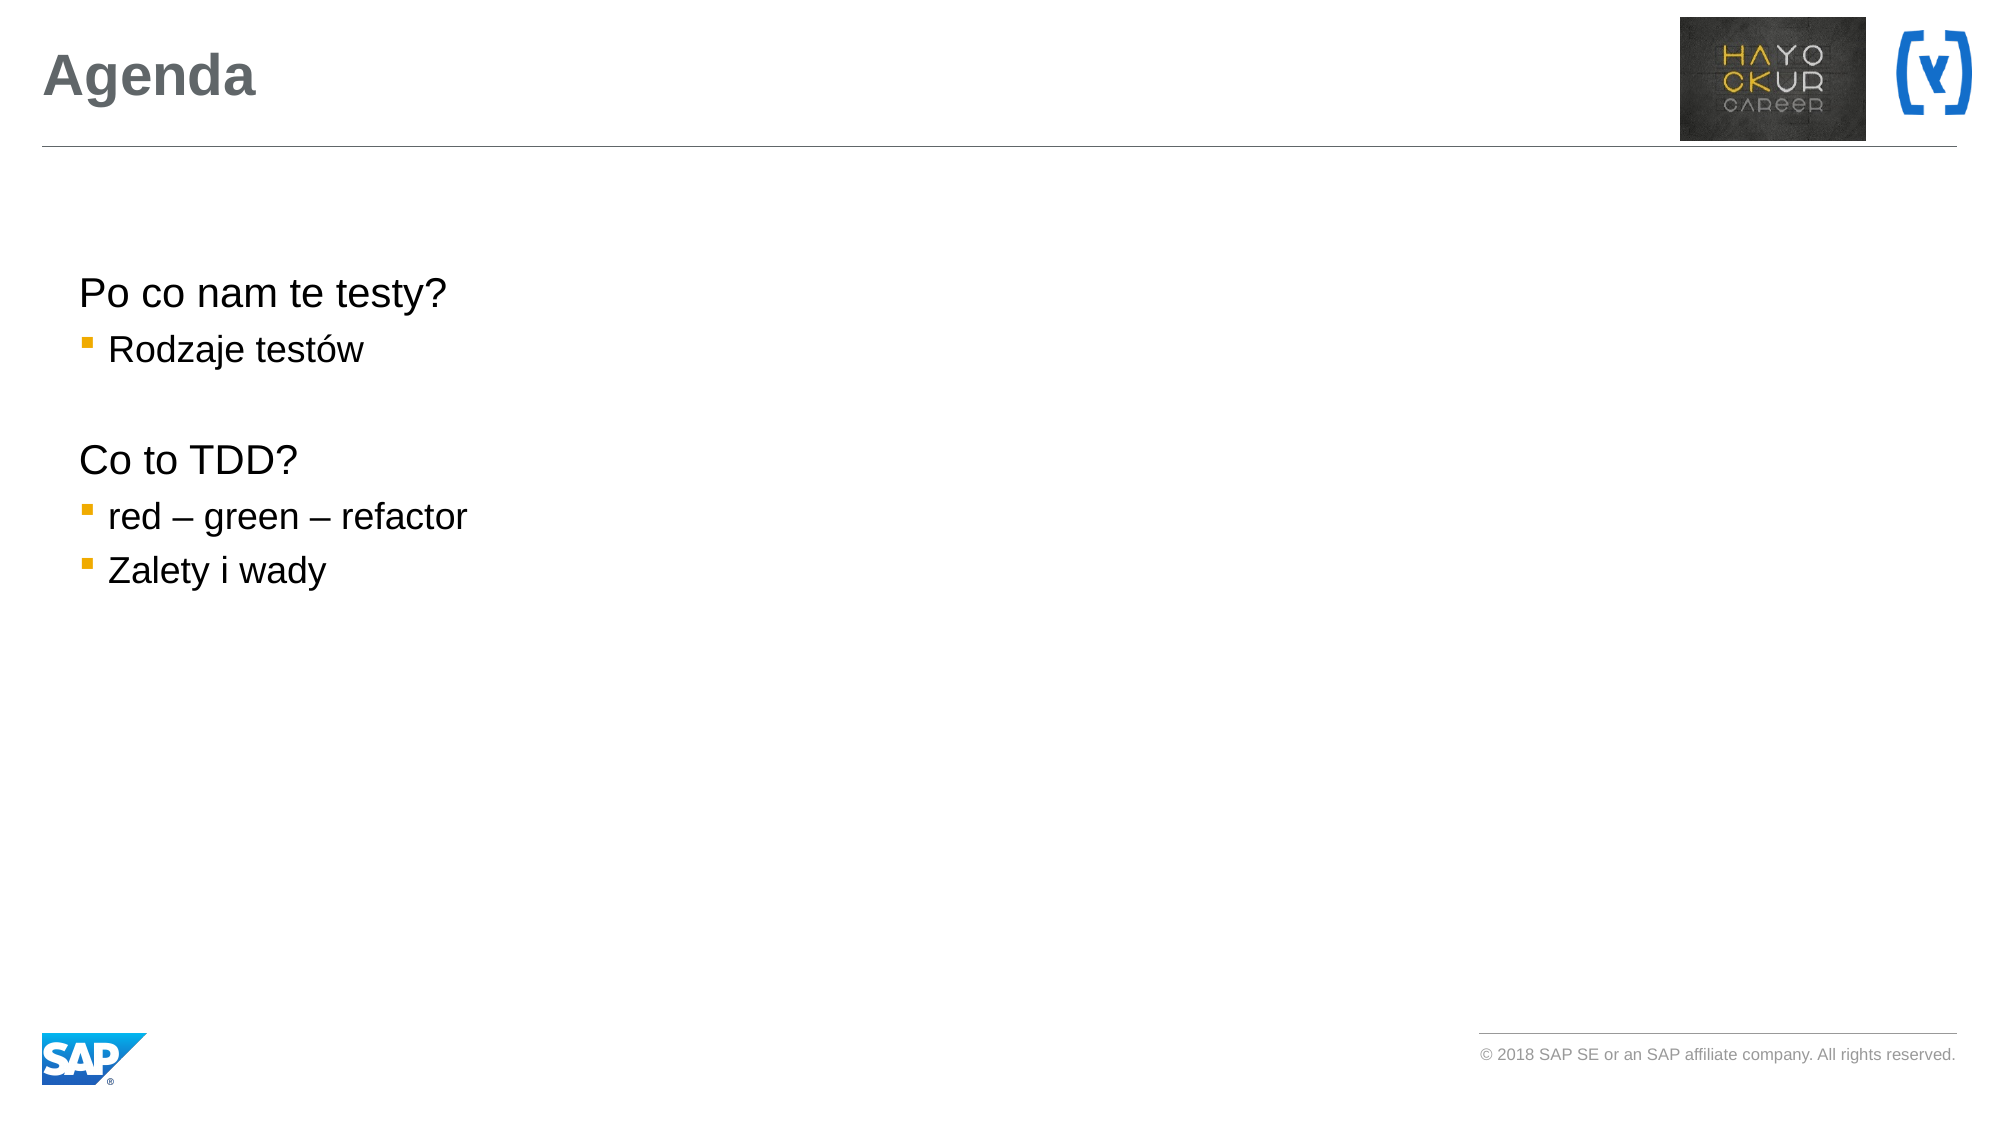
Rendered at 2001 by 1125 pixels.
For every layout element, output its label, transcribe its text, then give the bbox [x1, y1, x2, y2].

picture [1680, 16, 1866, 141]
picture [42, 1035, 147, 1085]
title Agenda [42, 45, 1676, 148]
list Po co nam te testy? Rodzaje testów Co to TDD? red – green – refactor Zalety i wady [78, 265, 1922, 960]
picture [1896, 30, 1972, 115]
